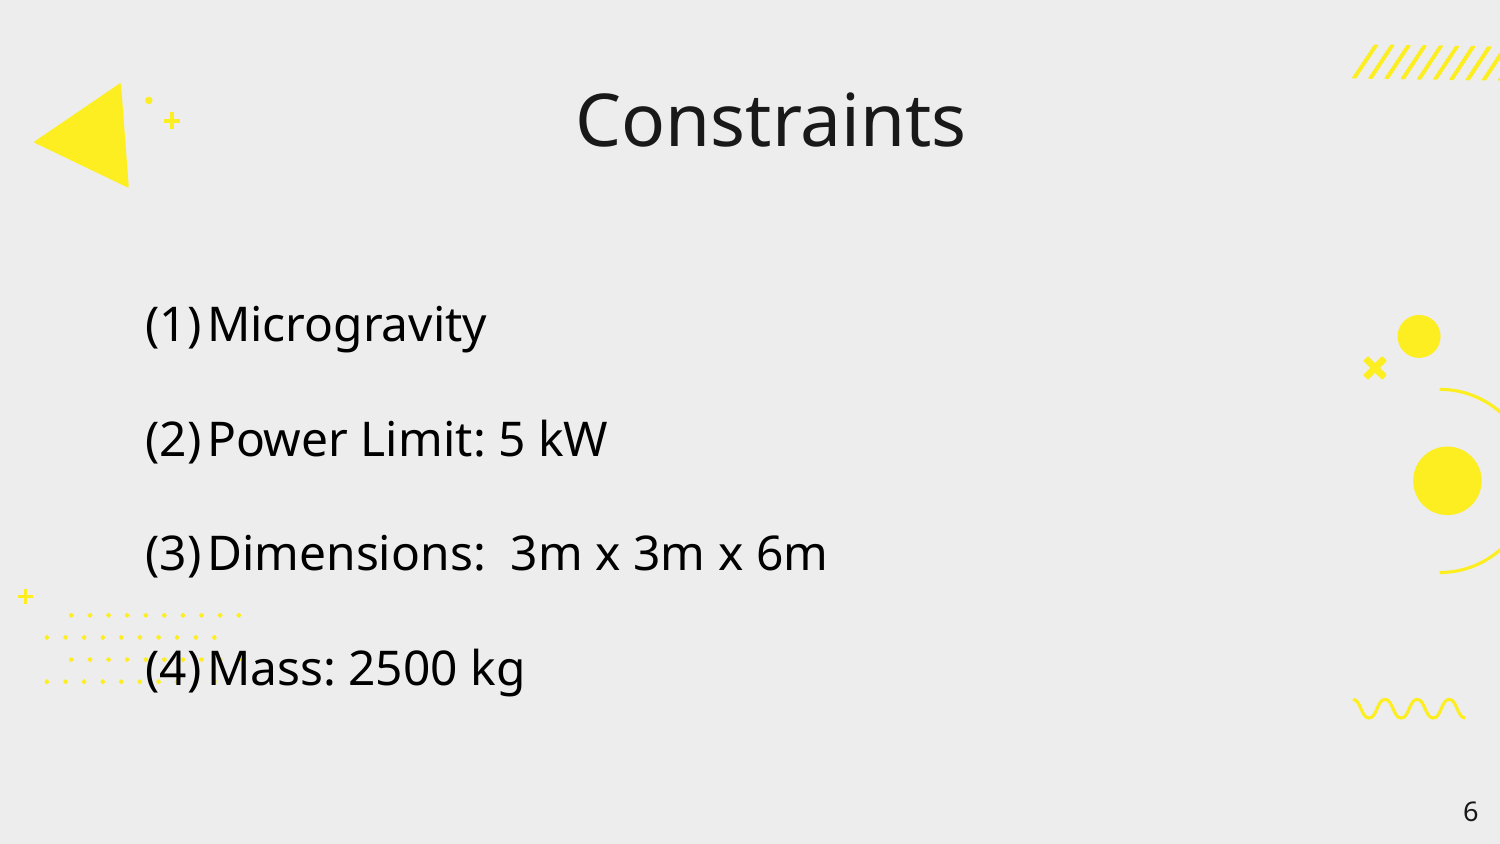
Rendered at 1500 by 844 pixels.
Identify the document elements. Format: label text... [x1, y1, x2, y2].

text_box [1364, 357, 1386, 379]
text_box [1352, 45, 1500, 81]
slide_number ‹#› [1403, 779, 1494, 844]
text_box [1413, 447, 1481, 515]
text_box Microgravity Power Limit: 5 kW Dimensions: 3m x 3m x 6m Mass: 2500 kg [117, 220, 861, 711]
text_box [18, 589, 241, 684]
text_box [1398, 315, 1440, 358]
title Constraints [139, 45, 1404, 140]
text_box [34, 83, 180, 188]
